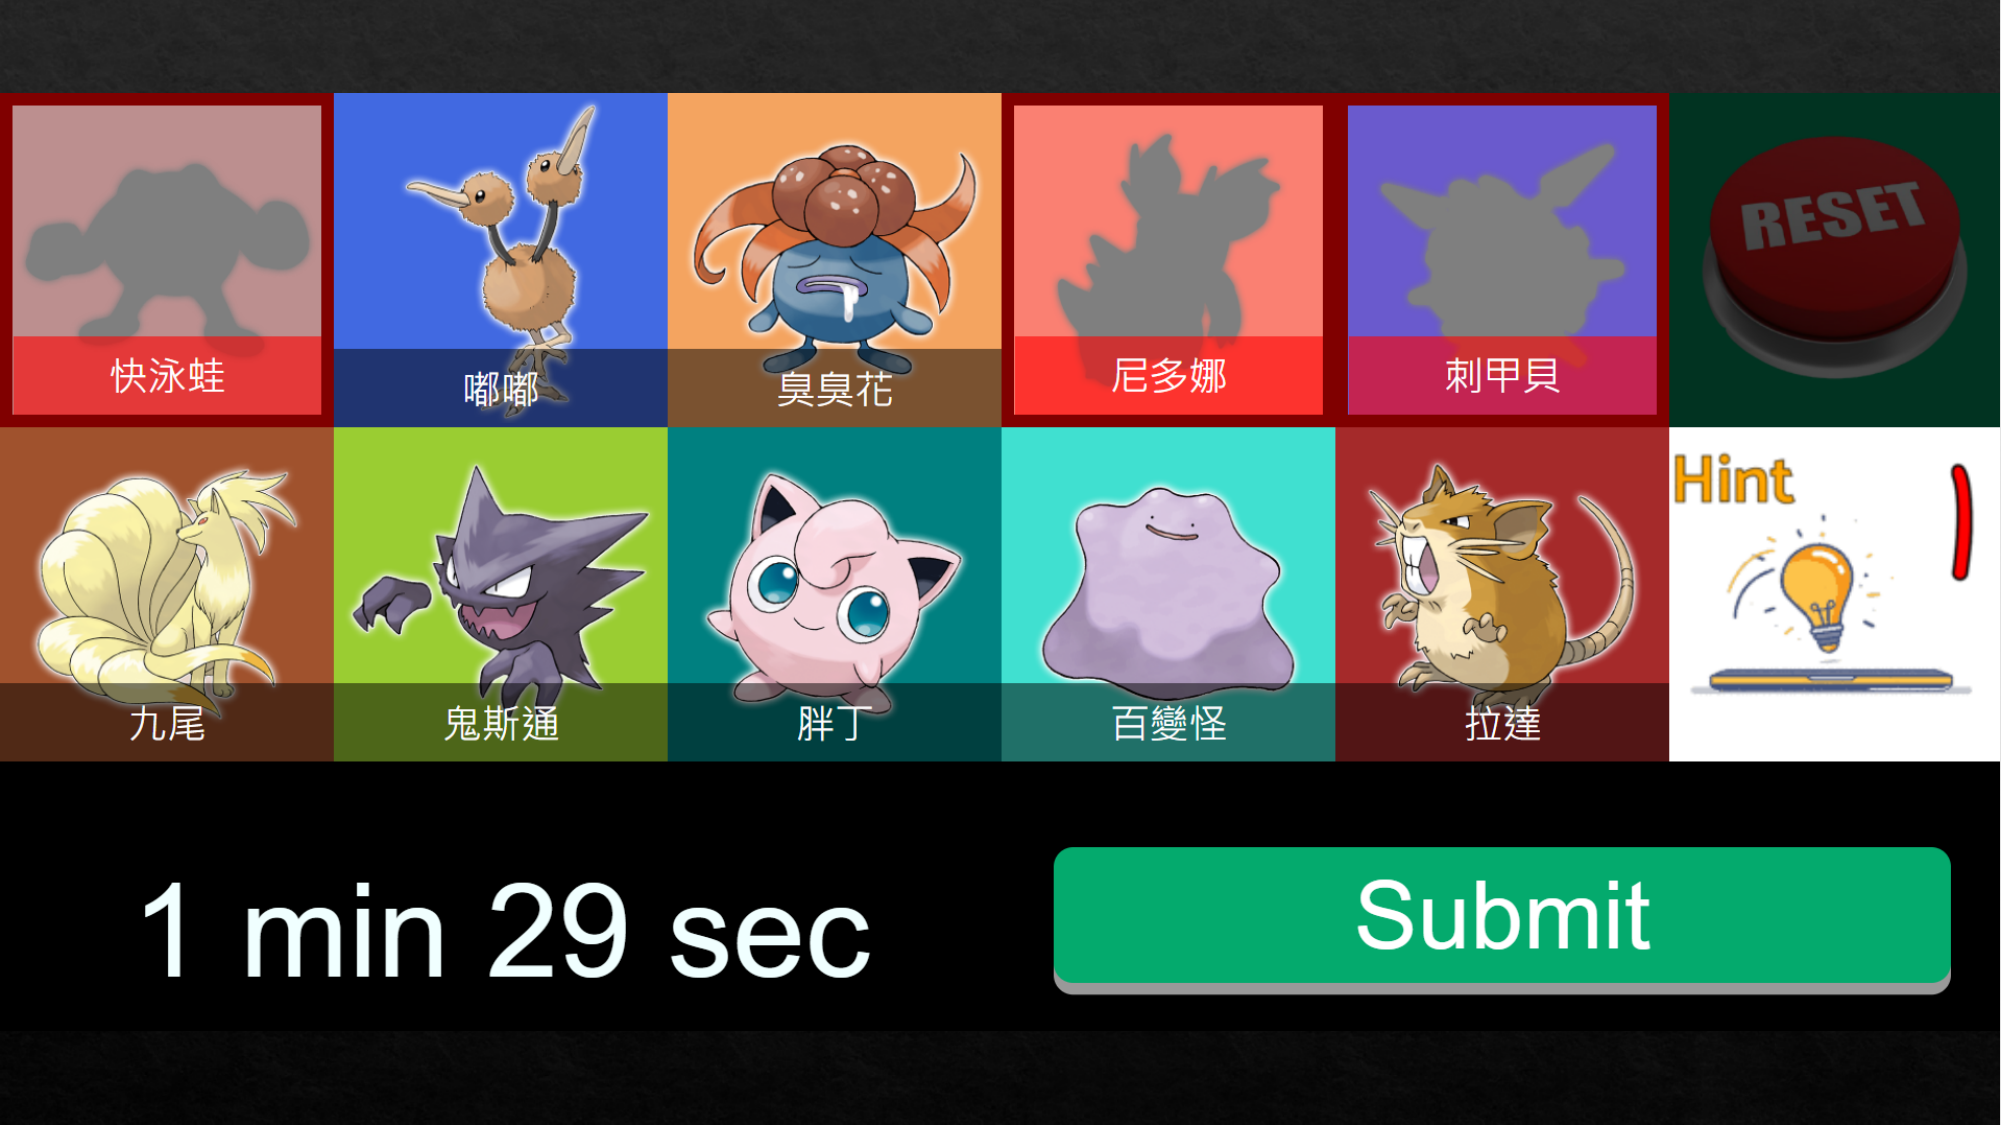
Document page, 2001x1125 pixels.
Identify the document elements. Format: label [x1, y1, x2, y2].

picture [0, 93, 2000, 1032]
